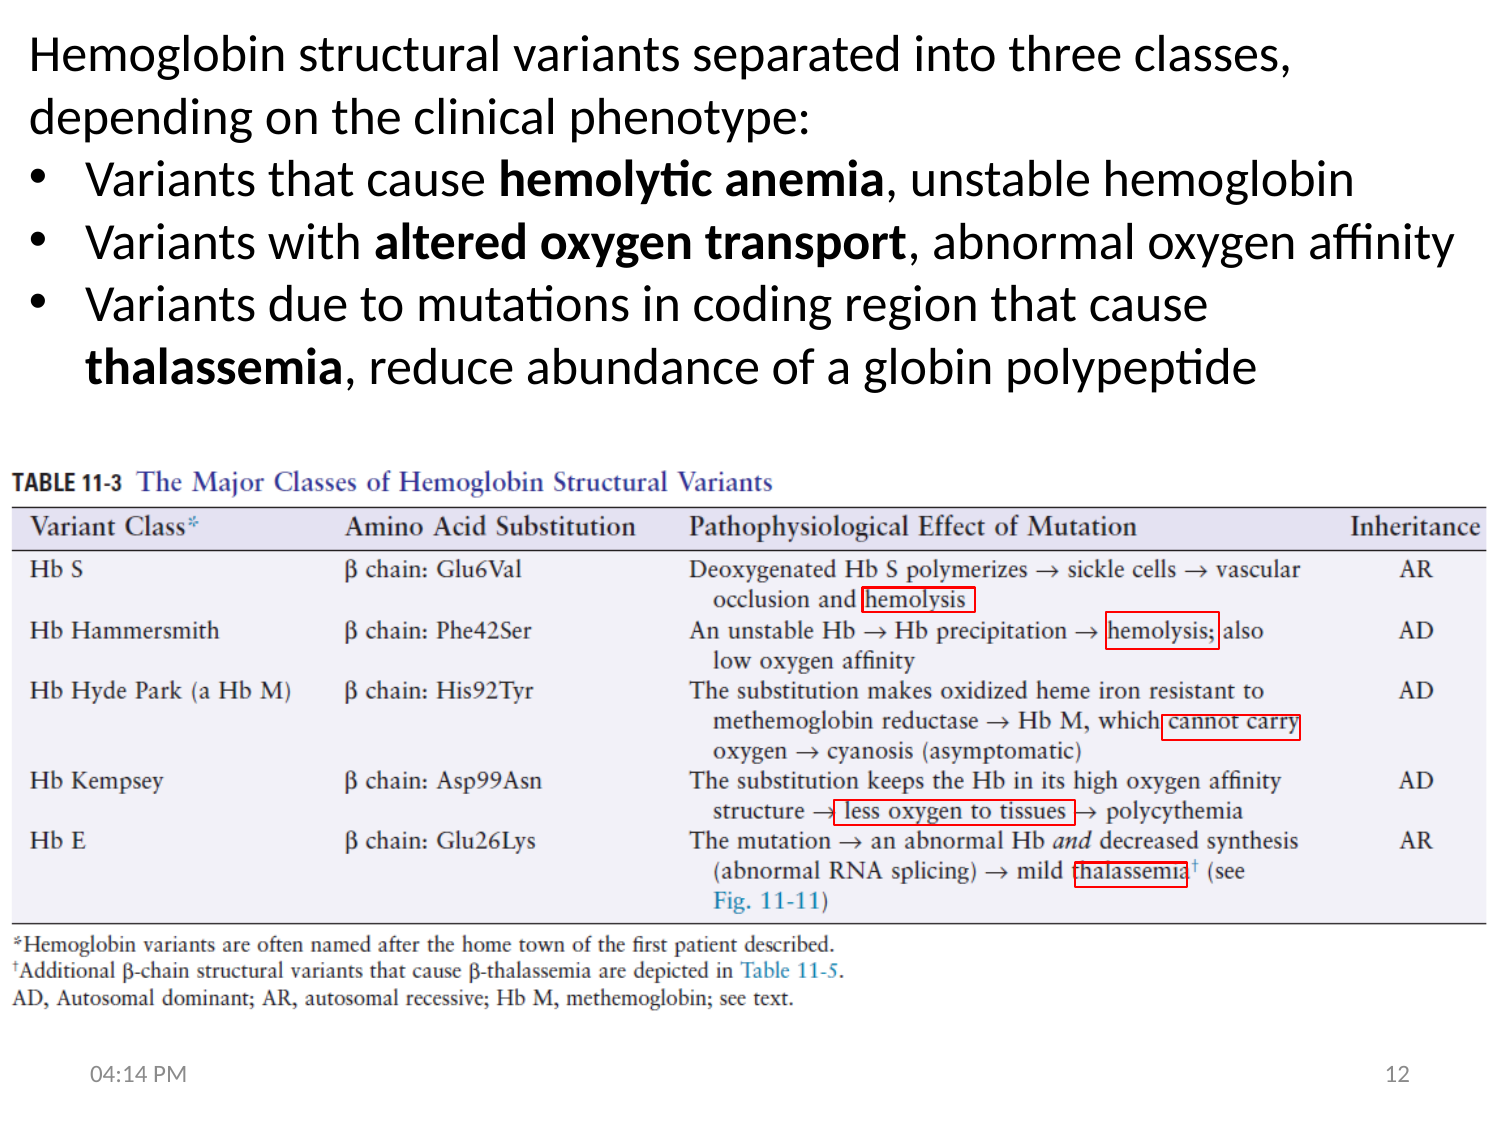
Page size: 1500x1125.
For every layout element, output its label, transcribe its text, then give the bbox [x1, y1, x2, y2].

text_box Hemoglobin structural variants separated into three classes, depending on the clinical phenotype: Variants that cause hemolytic anemia, unstable hemoglobin Variants with altered oxygen transport, abnormal oxygen affinity Variants due to mutations in coding region that cause thalassemia, reduce abundance of a globin polypeptide [14, 12, 1487, 403]
slide_number 12 [1074, 1042, 1425, 1103]
picture [3, 462, 1487, 1018]
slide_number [75, 1042, 425, 1103]
